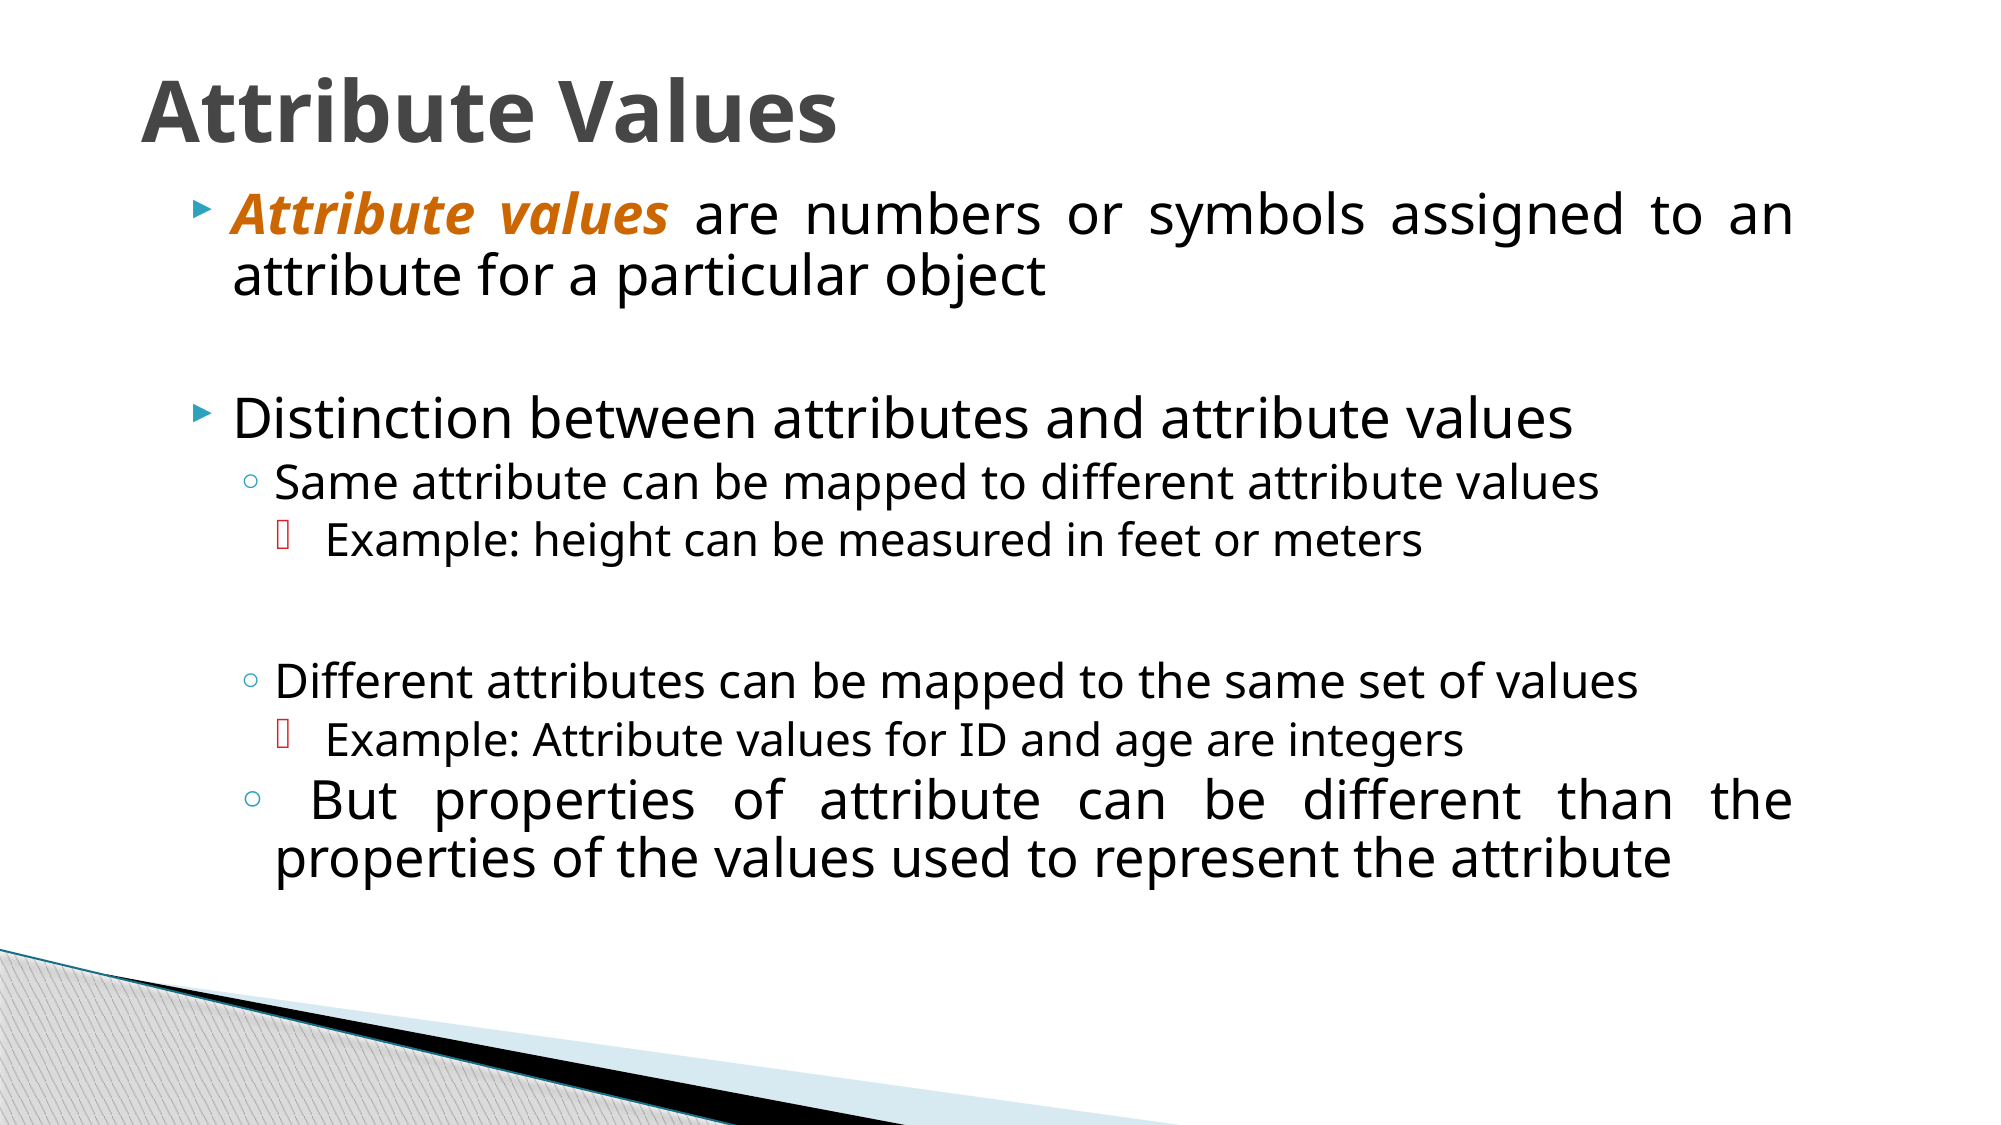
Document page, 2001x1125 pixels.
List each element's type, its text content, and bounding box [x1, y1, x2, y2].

title Attribute Values [126, 0, 1852, 218]
list Attribute values are numbers or symbols assigned to an attribute for a particular object Distinction between attributes and attribute values Same attribute can be mapped to different attribute values Example: height can be measured in feet or meters Different attributes can be mapped to the same set of values Example: Attribute values for ID and age are integers But properties of attribute can be different than the properties of the values used to represent the attribute [157, 218, 1810, 1029]
